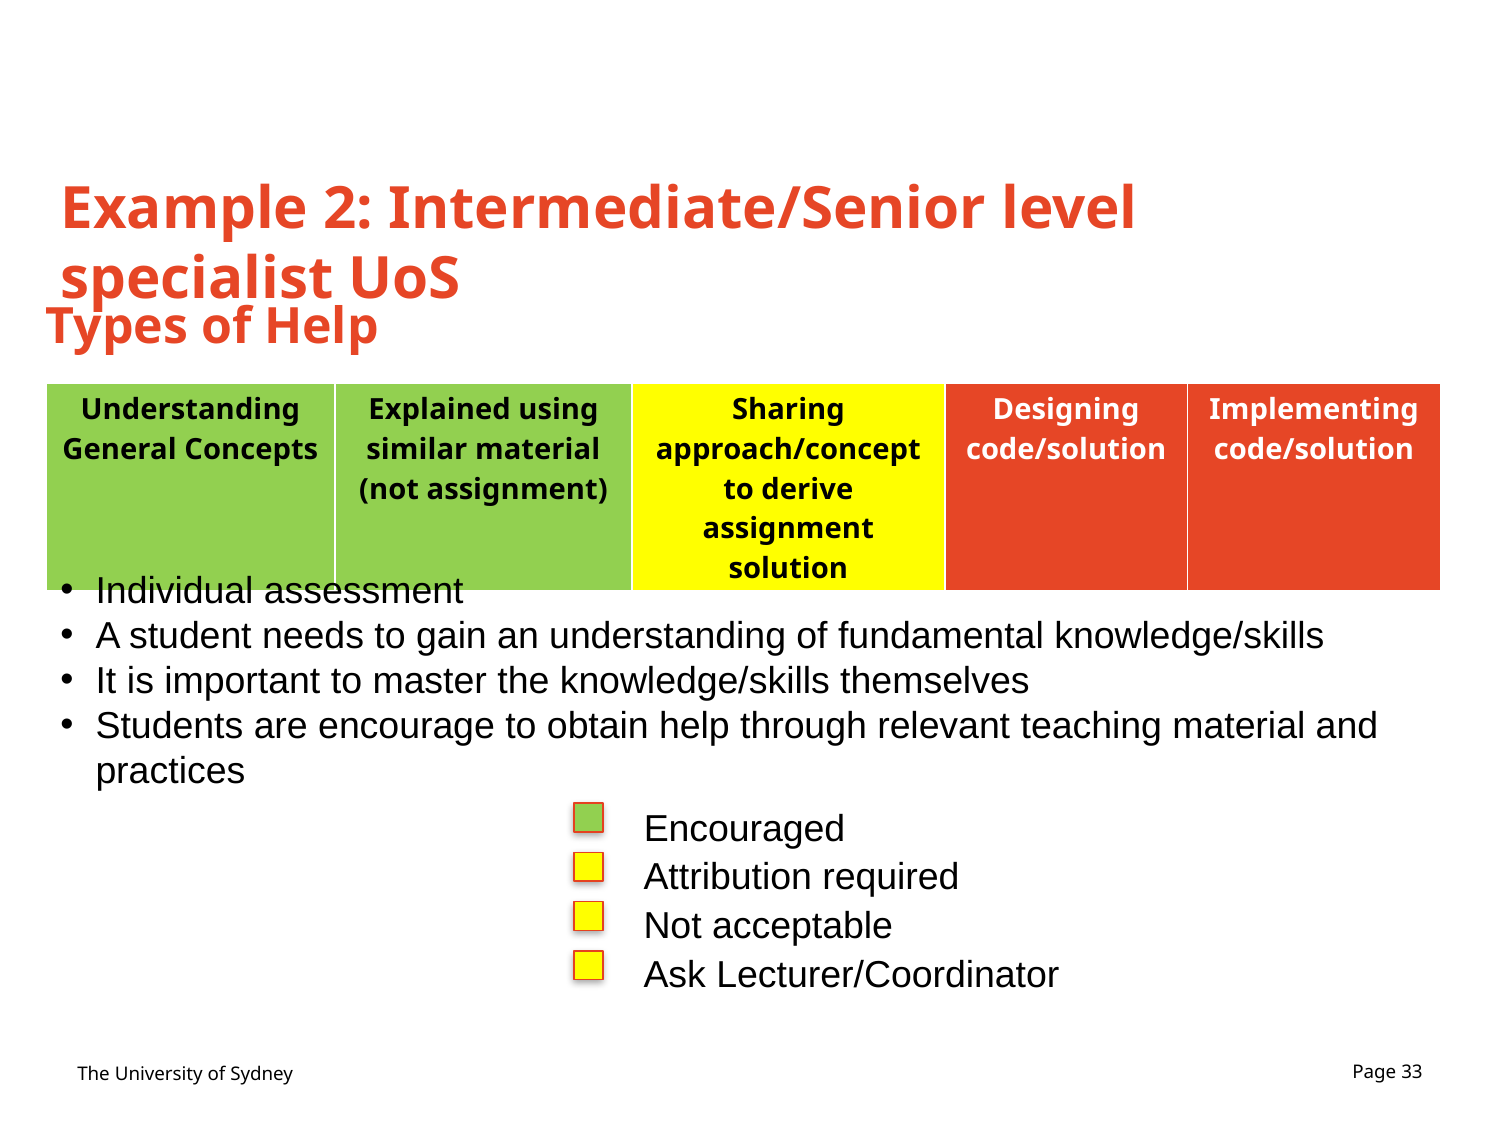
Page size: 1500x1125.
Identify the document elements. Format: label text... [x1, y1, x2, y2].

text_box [573, 796, 1318, 1004]
title Example 2: Intermediate/Senior level specialist UoS [45, 200, 1428, 281]
table_header Understanding General Concepts [47, 384, 334, 558]
text_box Individual assessment A student needs to gain an understanding of fundamental knowledge/skills It is important to master the knowledge/skills themselves Students are encourage to obtain help through relevant teaching material and practices [45, 558, 1455, 799]
table_header Designing code/solution [946, 384, 1187, 558]
table_header Implementing code/solution [1188, 384, 1440, 558]
table_header Sharing approach/concept to derive assignment solution [633, 384, 944, 558]
table_header Explained using similar material (not assignment) [336, 384, 631, 558]
text_box Types of Help [45, 293, 1428, 373]
